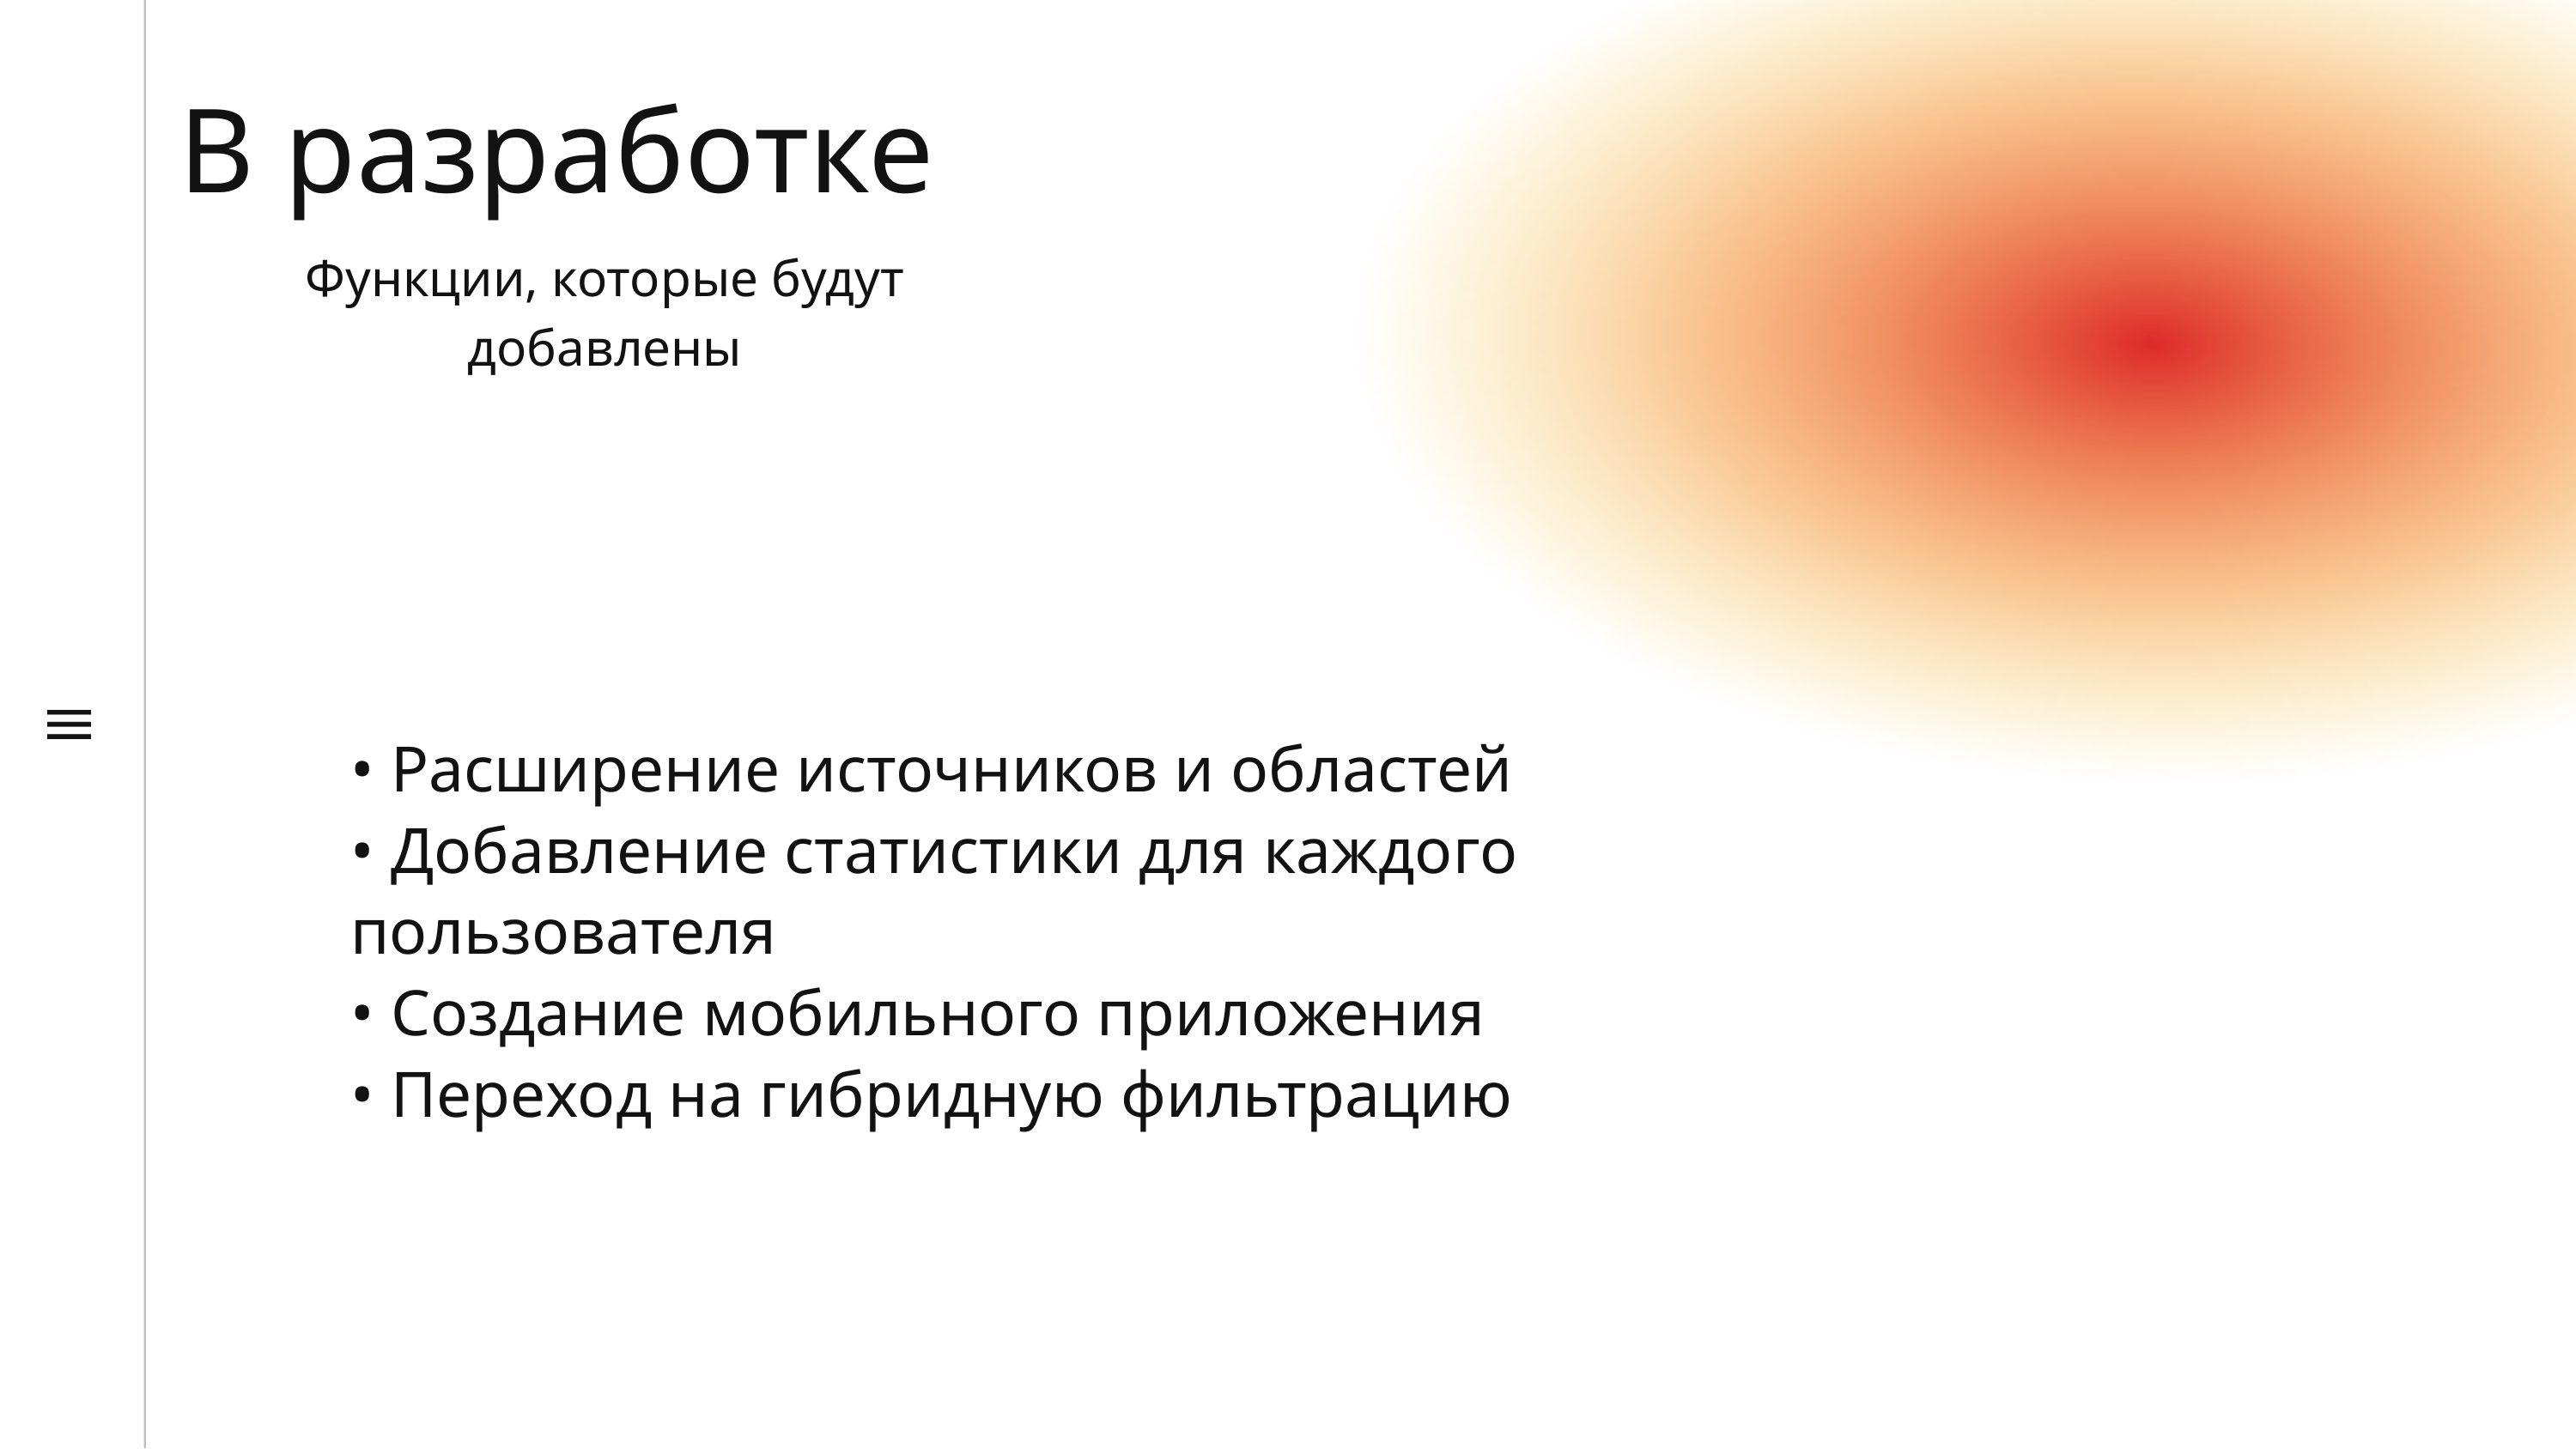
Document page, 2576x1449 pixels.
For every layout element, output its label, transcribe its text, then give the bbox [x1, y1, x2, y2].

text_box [47, 0, 146, 1449]
picture [1358, 0, 2576, 927]
text_box В разработке [179, 76, 1125, 216]
text_box • Расширение источников и областей • Добавление статистики для каждого пользователя • Создание мобильного приложения • Переход на гибридную фильтрацию [350, 723, 1629, 1130]
text_box Функции, которые будут добавлены [179, 236, 1030, 377]
